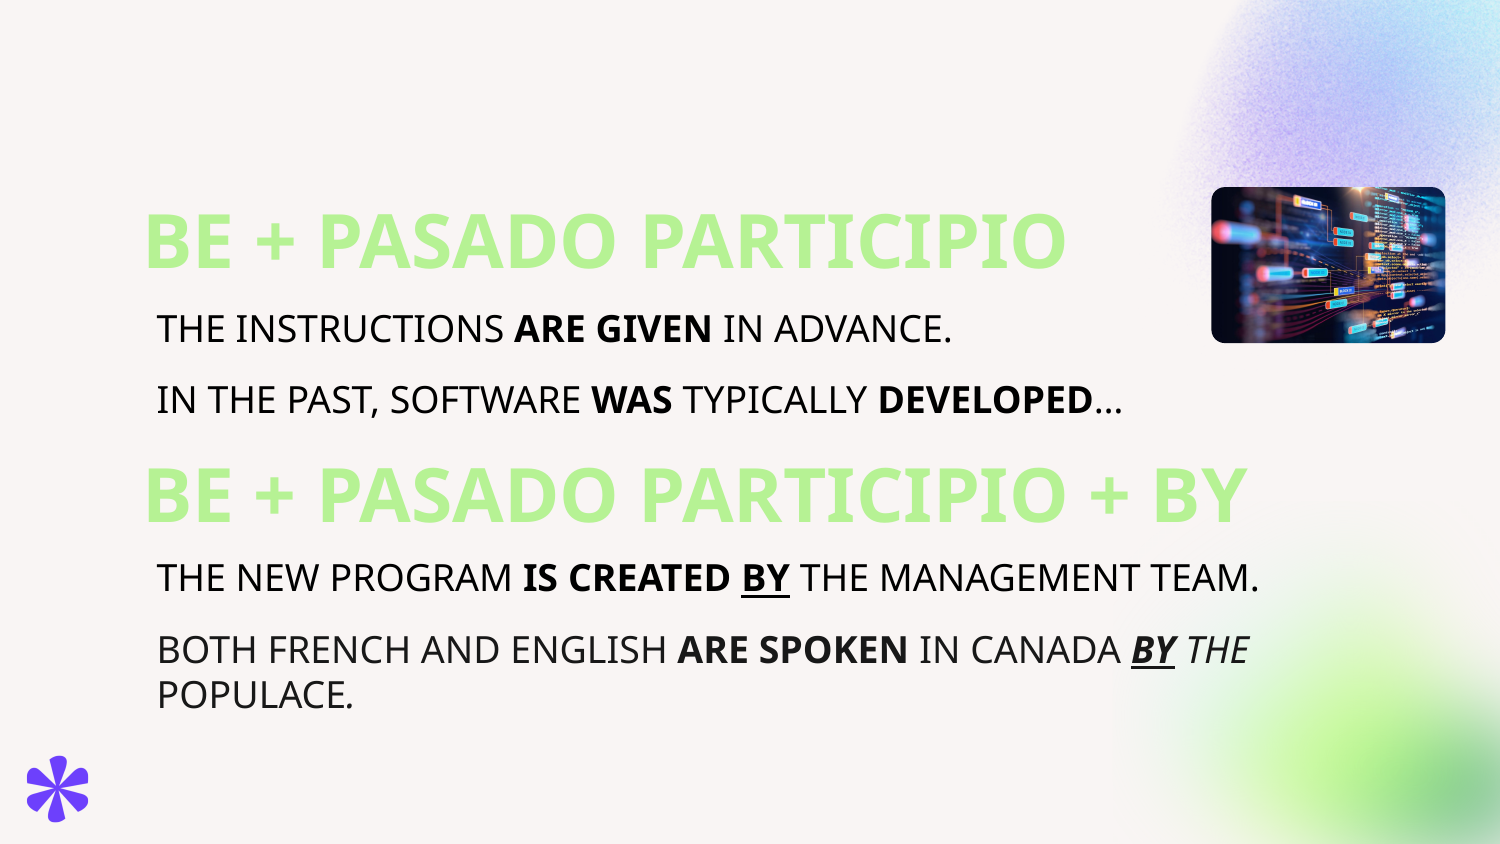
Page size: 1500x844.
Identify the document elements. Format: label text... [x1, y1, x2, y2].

text_box BOTH FRENCH AND ENGLISH ARE SPOKEN IN CANADA BY THE POPULACE. [141, 618, 1392, 723]
text_box THE INSTRUCTIONS ARE GIVEN IN ADVANCE. [141, 297, 1103, 358]
picture [1112, 501, 1500, 844]
picture [26, 754, 90, 823]
picture [1108, 0, 1500, 395]
text_box BE + PASADO PARTICIPIO + BY [127, 419, 1329, 547]
text_box THE NEW PROGRAM IS CREATED BY THE MANAGEMENT TEAM. [141, 546, 1392, 607]
subtitle BE + PASADO PARTICIPIO [127, 164, 1103, 310]
text_box IN THE PAST, SOFTWARE WAS TYPICALLY DEVELOPED… [141, 368, 1282, 419]
